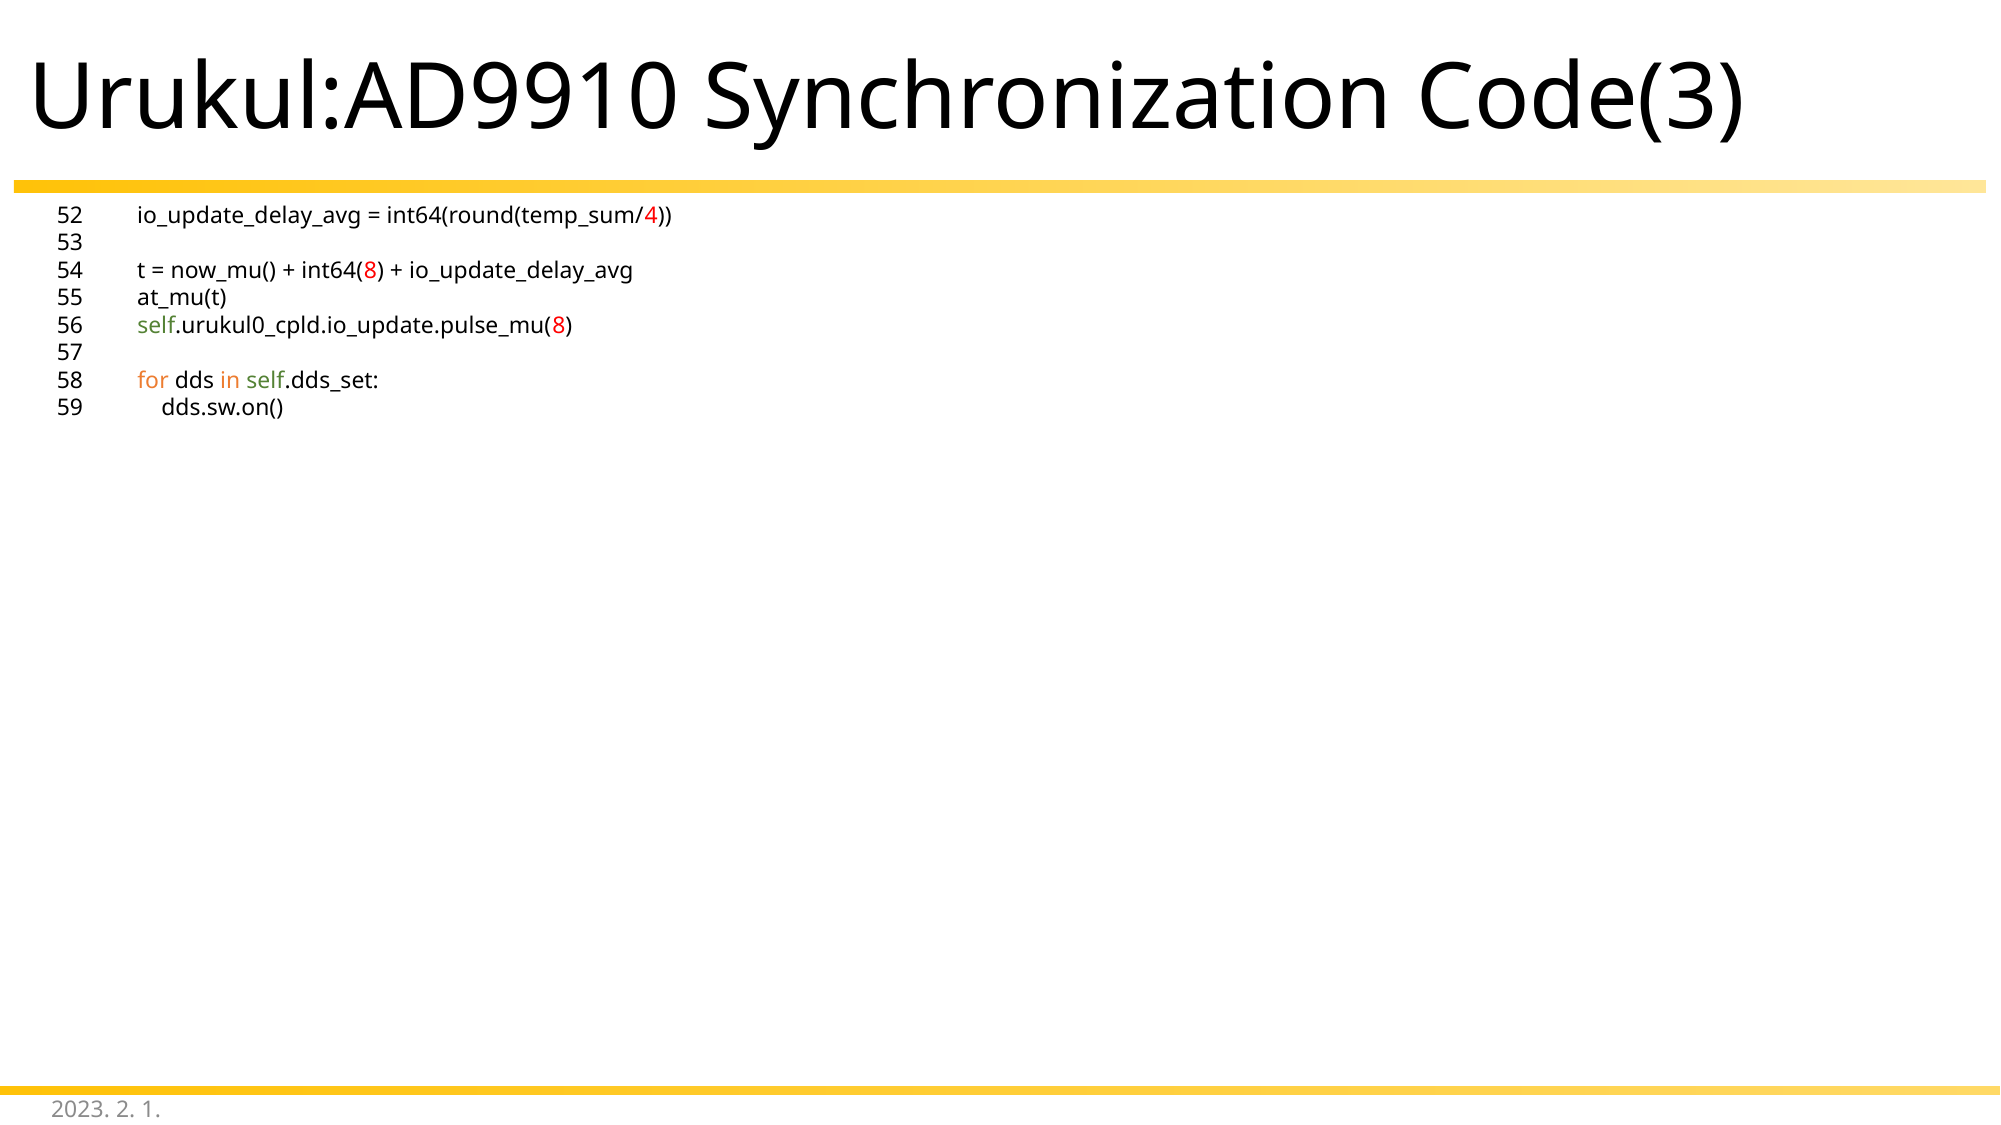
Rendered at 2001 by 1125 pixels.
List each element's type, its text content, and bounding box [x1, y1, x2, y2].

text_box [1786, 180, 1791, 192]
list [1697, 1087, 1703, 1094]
text_box 52 io_update_delay_avg = int64(round(temp_sum/4)) 53 54 t = now_mu() + int64(8) + io_update_delay_avg 55 at_mu(t) 56 self.urukul0_cpld.io_update.pulse_mu(8) 57 58 for dds in self.dds_set: 59 dds.sw.on() [36, 193, 1036, 428]
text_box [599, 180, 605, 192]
slide_number 2023. 2. 1. [36, 1078, 486, 1125]
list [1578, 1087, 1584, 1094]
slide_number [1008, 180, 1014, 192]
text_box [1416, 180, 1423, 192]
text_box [1840, 180, 1845, 192]
title Urukul:AD9910 Synchronization Code(3) [13, 25, 1986, 173]
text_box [1847, 180, 1851, 192]
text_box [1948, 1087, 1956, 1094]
